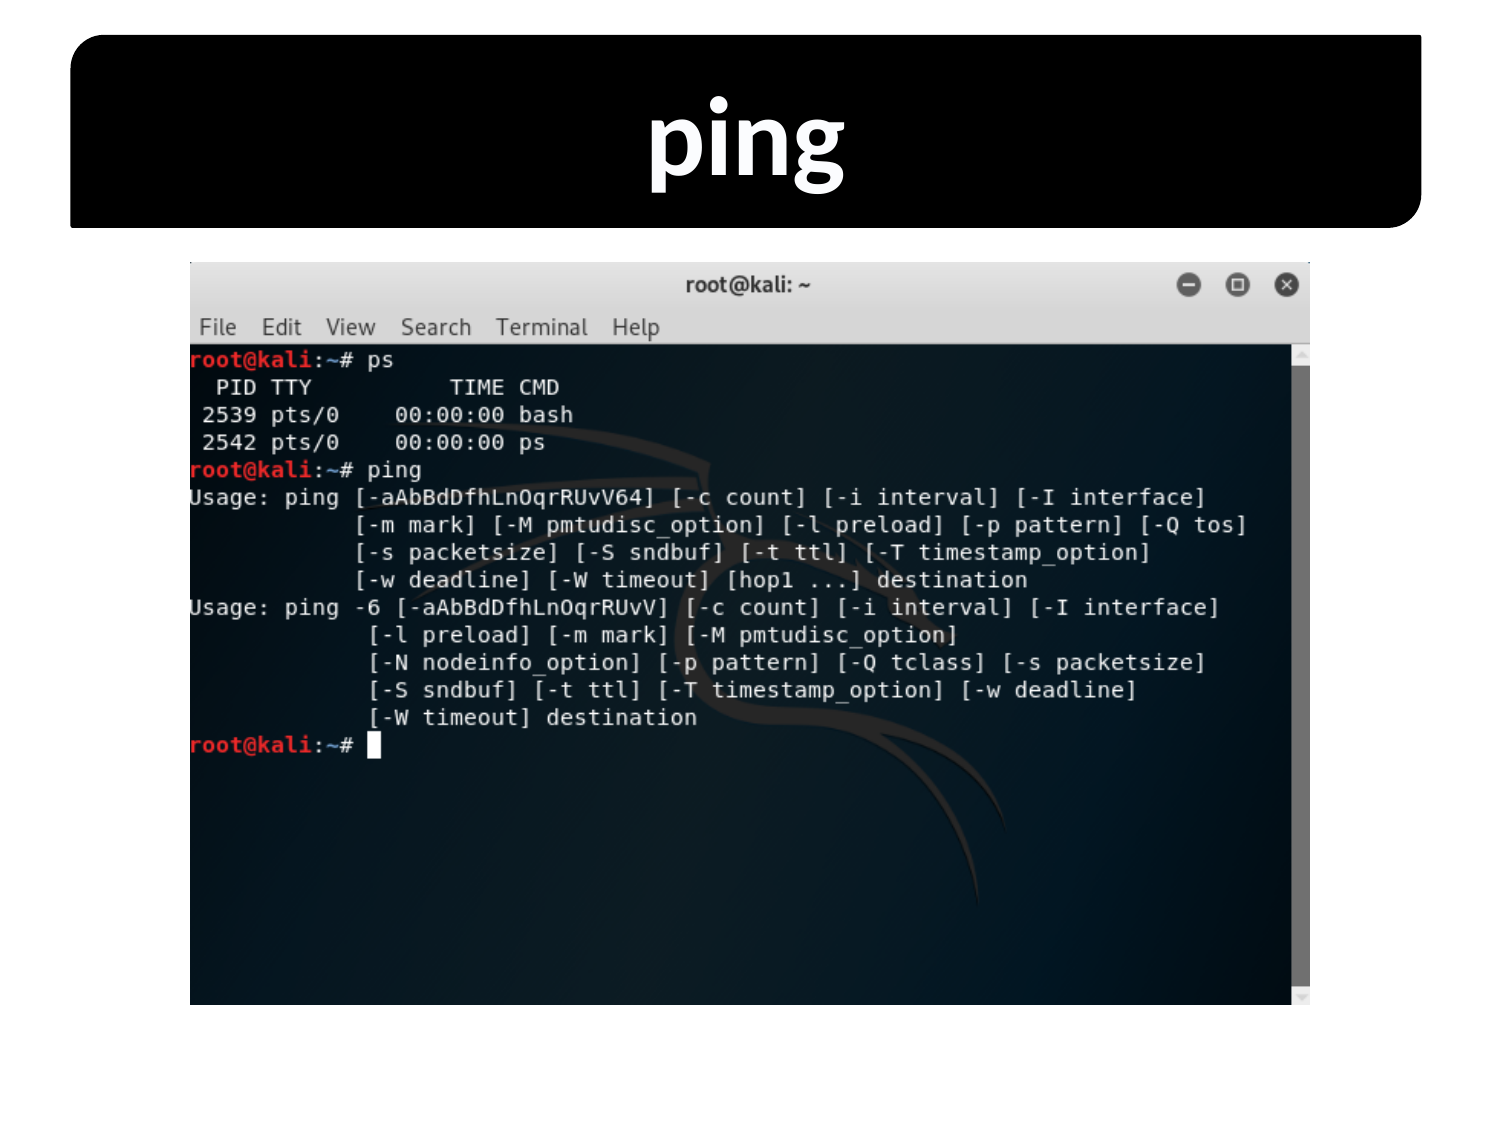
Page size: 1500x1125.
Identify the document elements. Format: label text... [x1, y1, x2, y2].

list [190, 262, 1310, 1006]
text_box ping [629, 55, 862, 206]
text_box [70, 34, 1422, 228]
